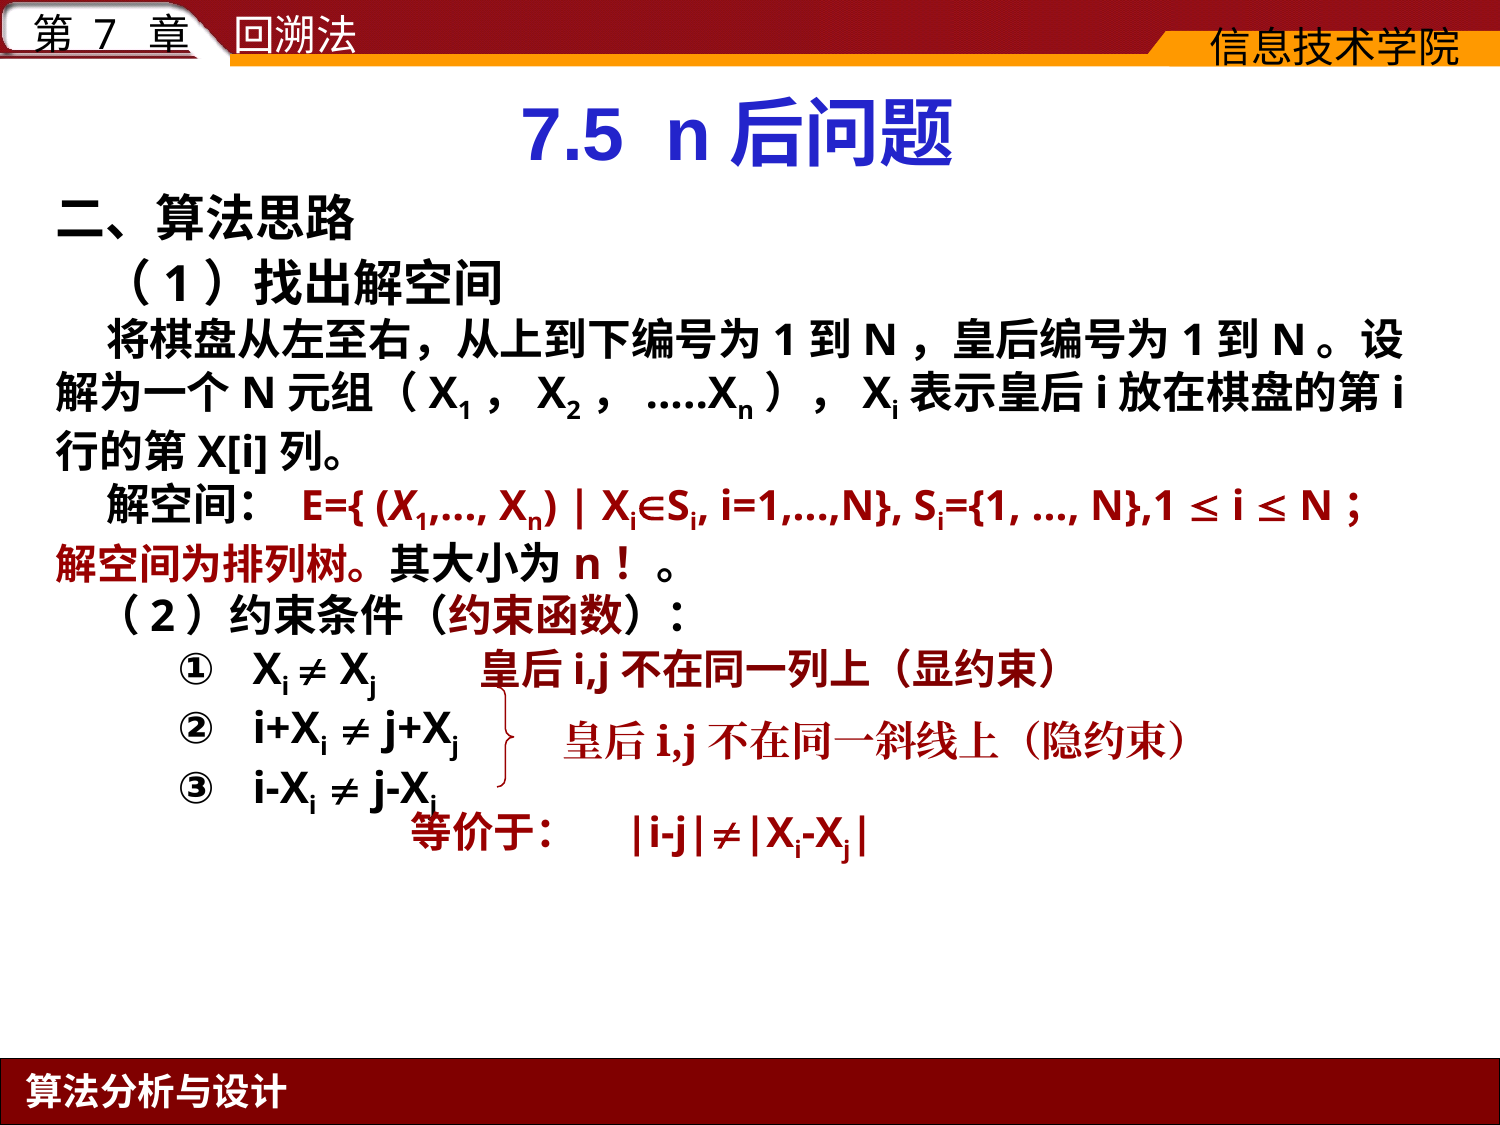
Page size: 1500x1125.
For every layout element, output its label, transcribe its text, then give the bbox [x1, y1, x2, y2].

picture [0, 0, 1500, 59]
text_box 皇后i,j不在同一斜线上（隐约束） [548, 702, 1224, 773]
text_box 7.5 n后问题 [100, 64, 1376, 172]
text_box [497, 686, 514, 787]
text_box 等价于： |i-j||Xi-Xj| [395, 798, 889, 871]
text_box 二、算法思路 （1）找出解空间 将棋盘从左至右，从上到下编号为1到N，皇后编号为1到N。设解为一个N元组（X1，X2，.....Xn），Xi表示皇后i放在棋盘的第i行的第X[i]列。 解空间： E={ (X1,..., Xn) | XiSi, i=1,...,N}, Si={1, ..., N},1  i  N；解空间为排列树。其大小为n！。 （2）约束条件（约束函数）： Xi  Xj 皇后i,j不在同一列上（显约束） i+Xi  j+Xj i-Xi  j-Xj [40, 172, 1435, 828]
